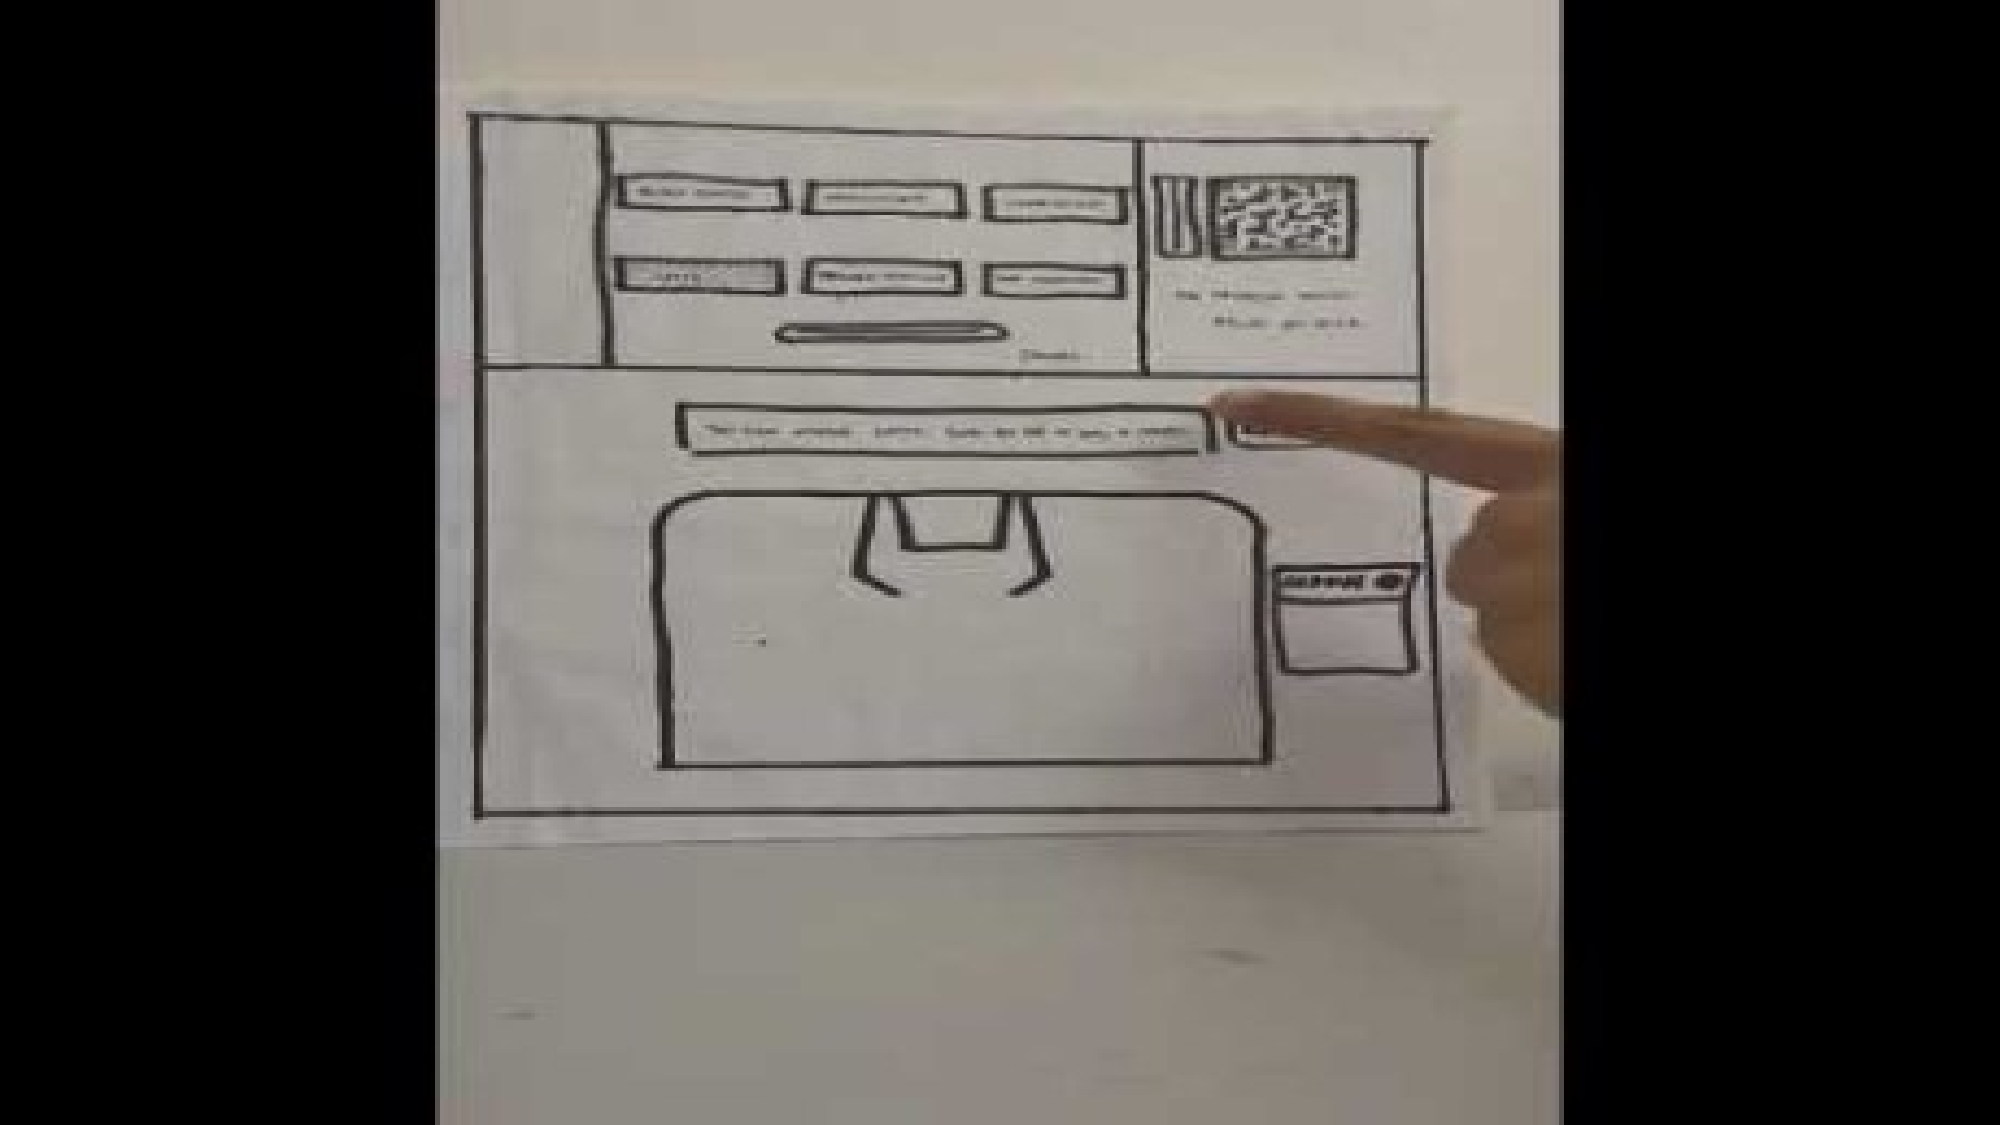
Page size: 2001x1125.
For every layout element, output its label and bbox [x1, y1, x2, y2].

text_box [0, 0, 2000, 1125]
